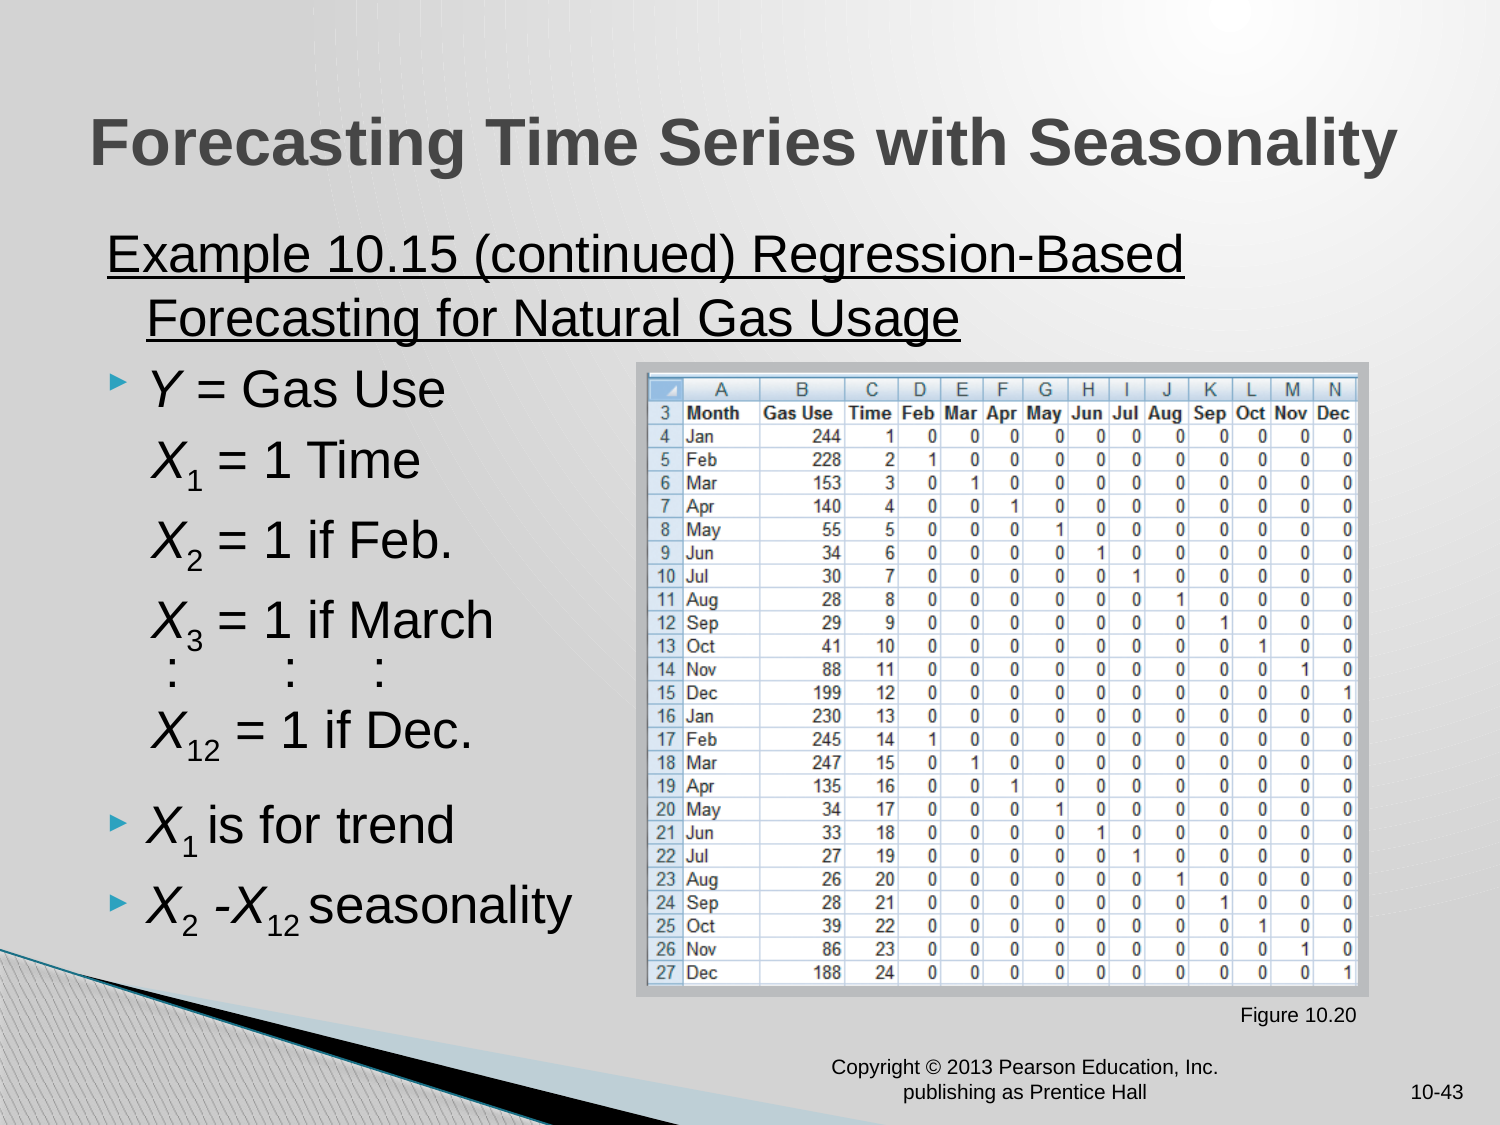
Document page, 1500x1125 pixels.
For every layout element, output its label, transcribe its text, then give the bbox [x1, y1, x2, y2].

picture [636, 362, 1370, 997]
slide_number 10-43 [1362, 1051, 1479, 1112]
text_box Figure 10.20 [1225, 1005, 1372, 1035]
footer Copyright © 2013 Pearson Education, Inc. publishing as Prentice Hall [812, 1051, 1238, 1112]
list Example 10.15 (continued) Regression-Based Forecasting for Natural Gas Usage Y = Gas Use X1 = 1 Time X2 = 1 if Feb. X3 = 1 if March : : : X12 = 1 if Dec. X1 is for trend X2 -X12 seasonality [74, 212, 1426, 956]
title Forecasting Time Series with Seasonality [75, 45, 1425, 233]
